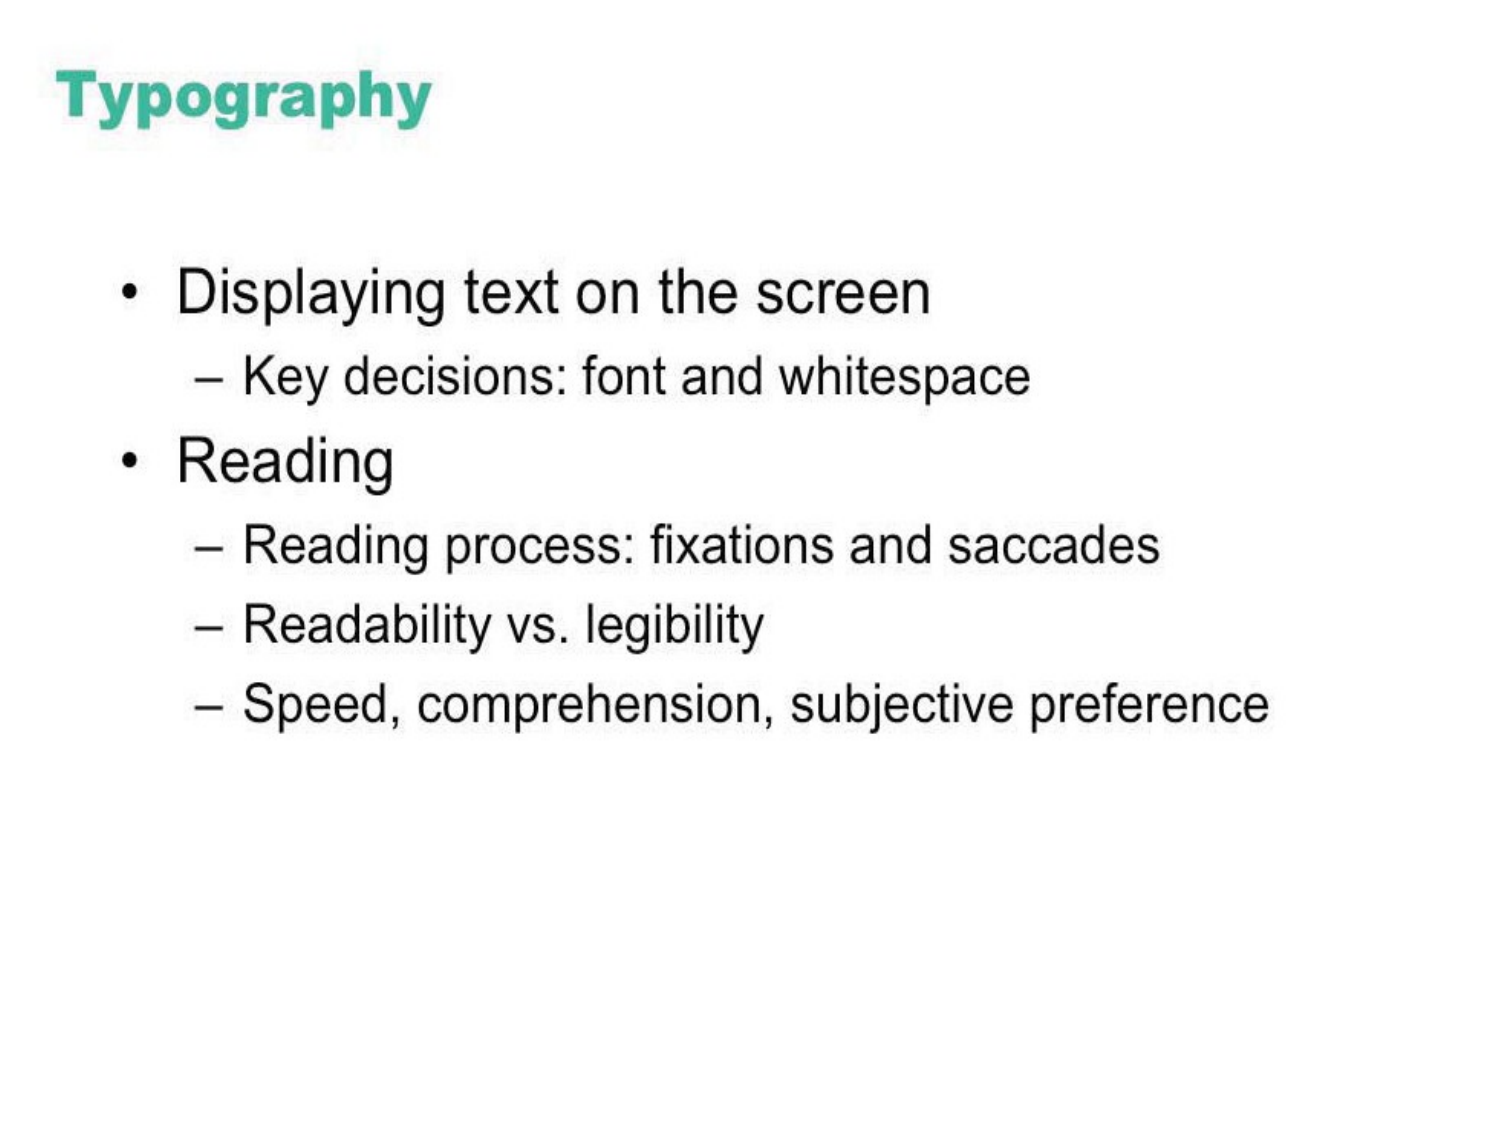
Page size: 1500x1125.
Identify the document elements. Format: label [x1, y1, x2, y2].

text_box [0, 0, 1500, 1123]
